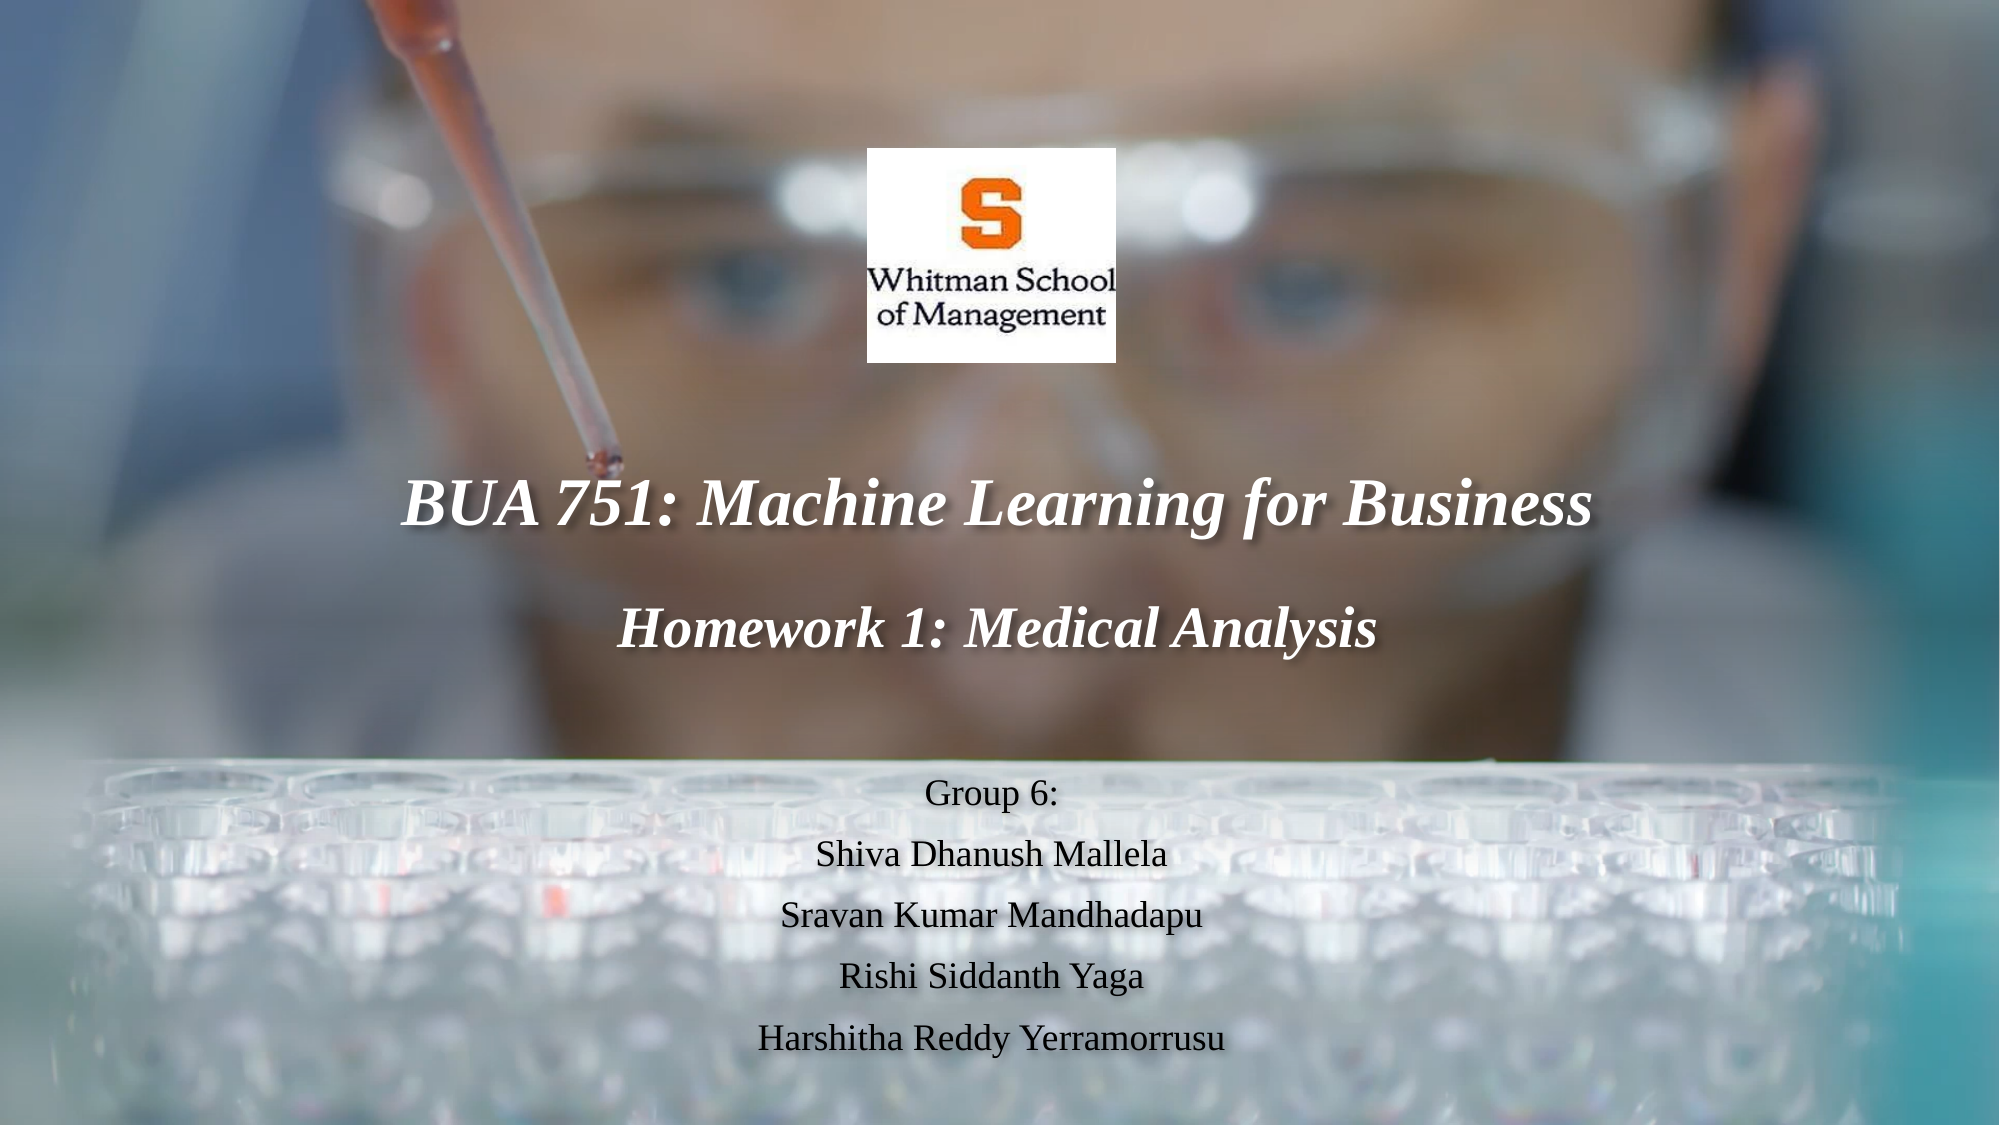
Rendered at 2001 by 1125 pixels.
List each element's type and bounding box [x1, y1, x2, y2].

text_box [0, 0, 1999, 1125]
picture [867, 148, 1116, 363]
